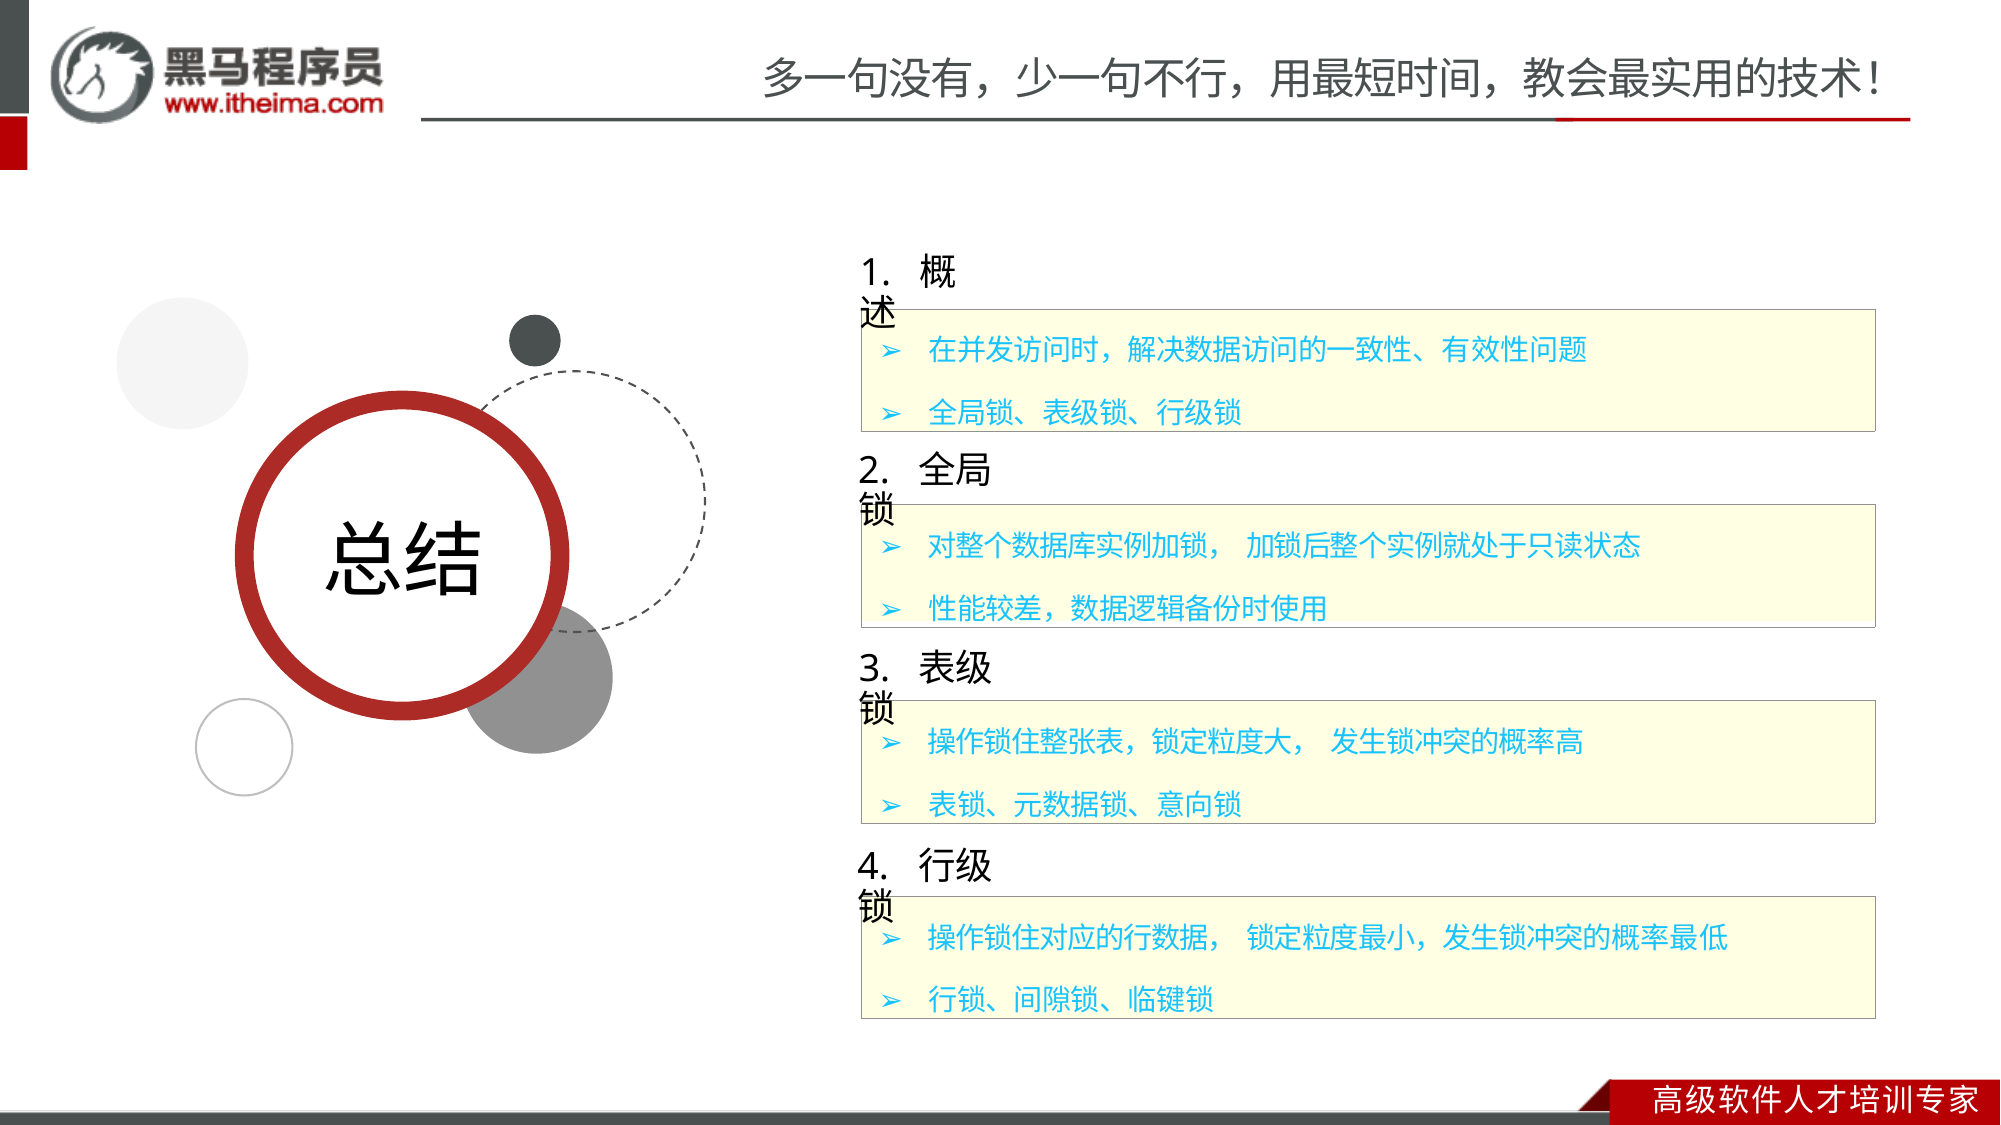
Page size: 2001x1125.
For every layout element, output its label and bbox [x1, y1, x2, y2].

text_box [759, 53, 1929, 106]
picture [0, 1079, 1649, 1125]
table_header [862, 310, 1875, 431]
table_header [862, 701, 1875, 823]
text_box [856, 646, 1026, 692]
text_box [856, 447, 1026, 494]
table_header [862, 897, 1875, 1018]
text_box [857, 249, 989, 296]
text_box [116, 297, 706, 797]
text_box [509, 314, 561, 367]
text_box [420, 117, 1911, 122]
table_header [862, 505, 1875, 627]
picture [50, 26, 384, 124]
picture [0, 0, 29, 170]
text_box [1649, 1079, 2000, 1125]
text_box [855, 844, 1026, 890]
